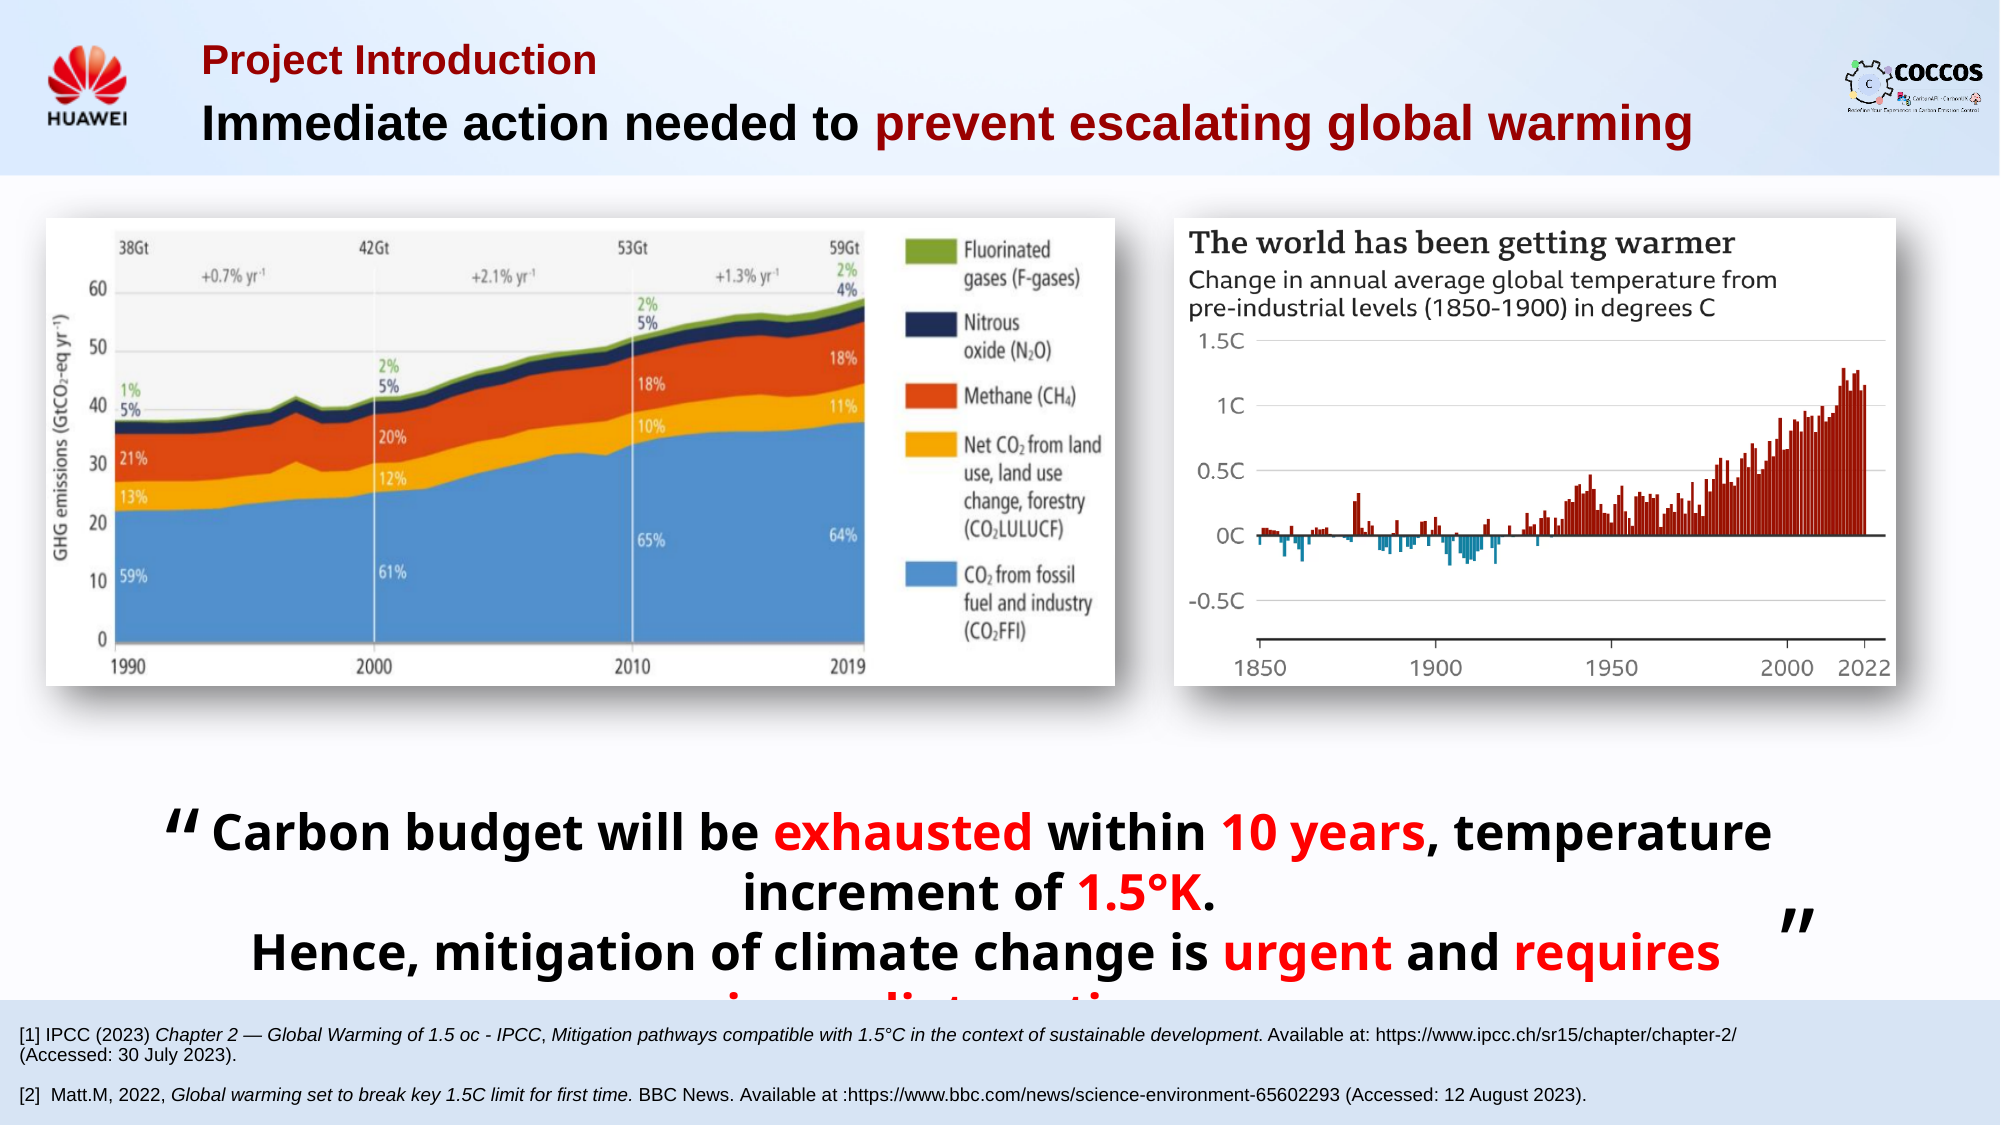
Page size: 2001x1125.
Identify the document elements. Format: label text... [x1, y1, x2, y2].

text_box [0, 999, 2000, 1125]
text_box Carbon budget will be exhausted within 10 years, temperature increment of 1.5°K. Hence, mitigation of climate change is urgent and requires immediate action. [1] [128, 780, 1844, 991]
text_box “ [65, 761, 301, 919]
text_box Project Introduction Immediate action needed to prevent escalating global warming [181, 0, 1977, 128]
picture [0, 0, 2001, 1125]
text_box ” [1693, 861, 1903, 999]
text_box [1] IPCC (2023) Chapter 2 — Global Warming of 1.5 oc - IPCC, Mitigation pathways compatible with 1.5°C in the context of sustainable development. Available at: https://www.ipcc.ch/sr15/chapter/chapter-2/ (Accessed: 30 July 2023). [2] Matt.M, 2022, Global warming set to break key 1.5C limit for first time. BBC News. Available at :https://www.bbc.com/news/science-environment-65602293 (Accessed: 12 August 2023). [0, 991, 1815, 1119]
